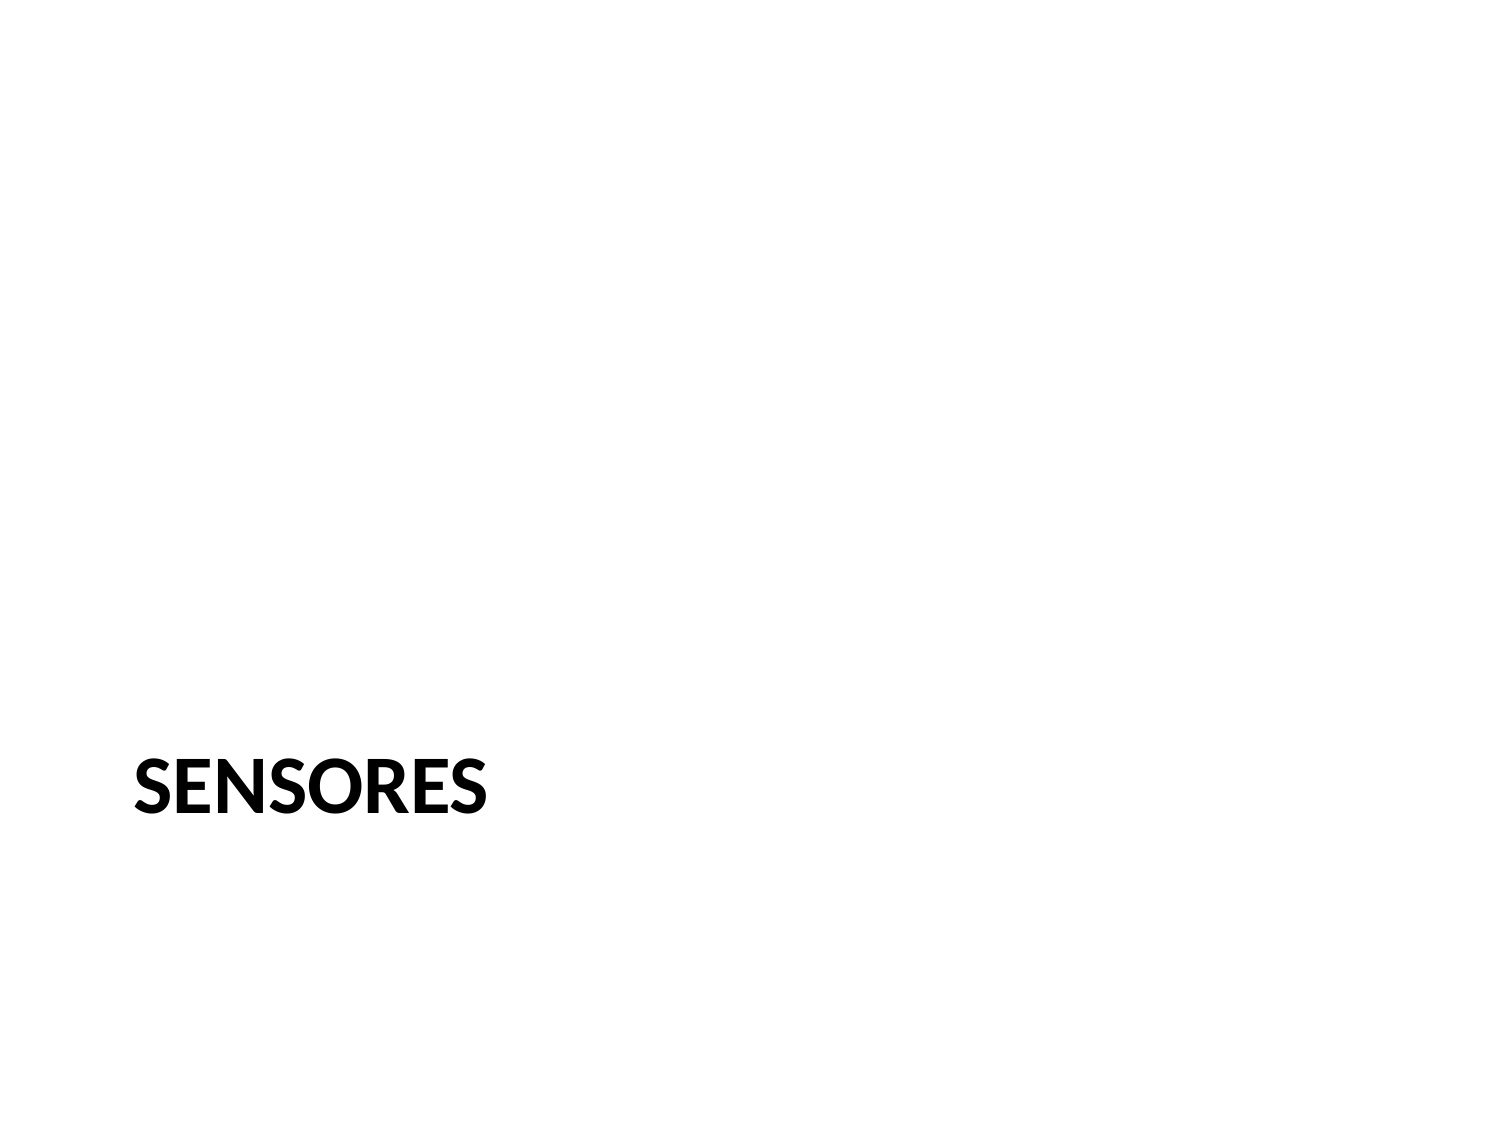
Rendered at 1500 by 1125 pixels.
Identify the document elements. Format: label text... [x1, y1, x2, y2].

title Sensores [118, 722, 1394, 947]
